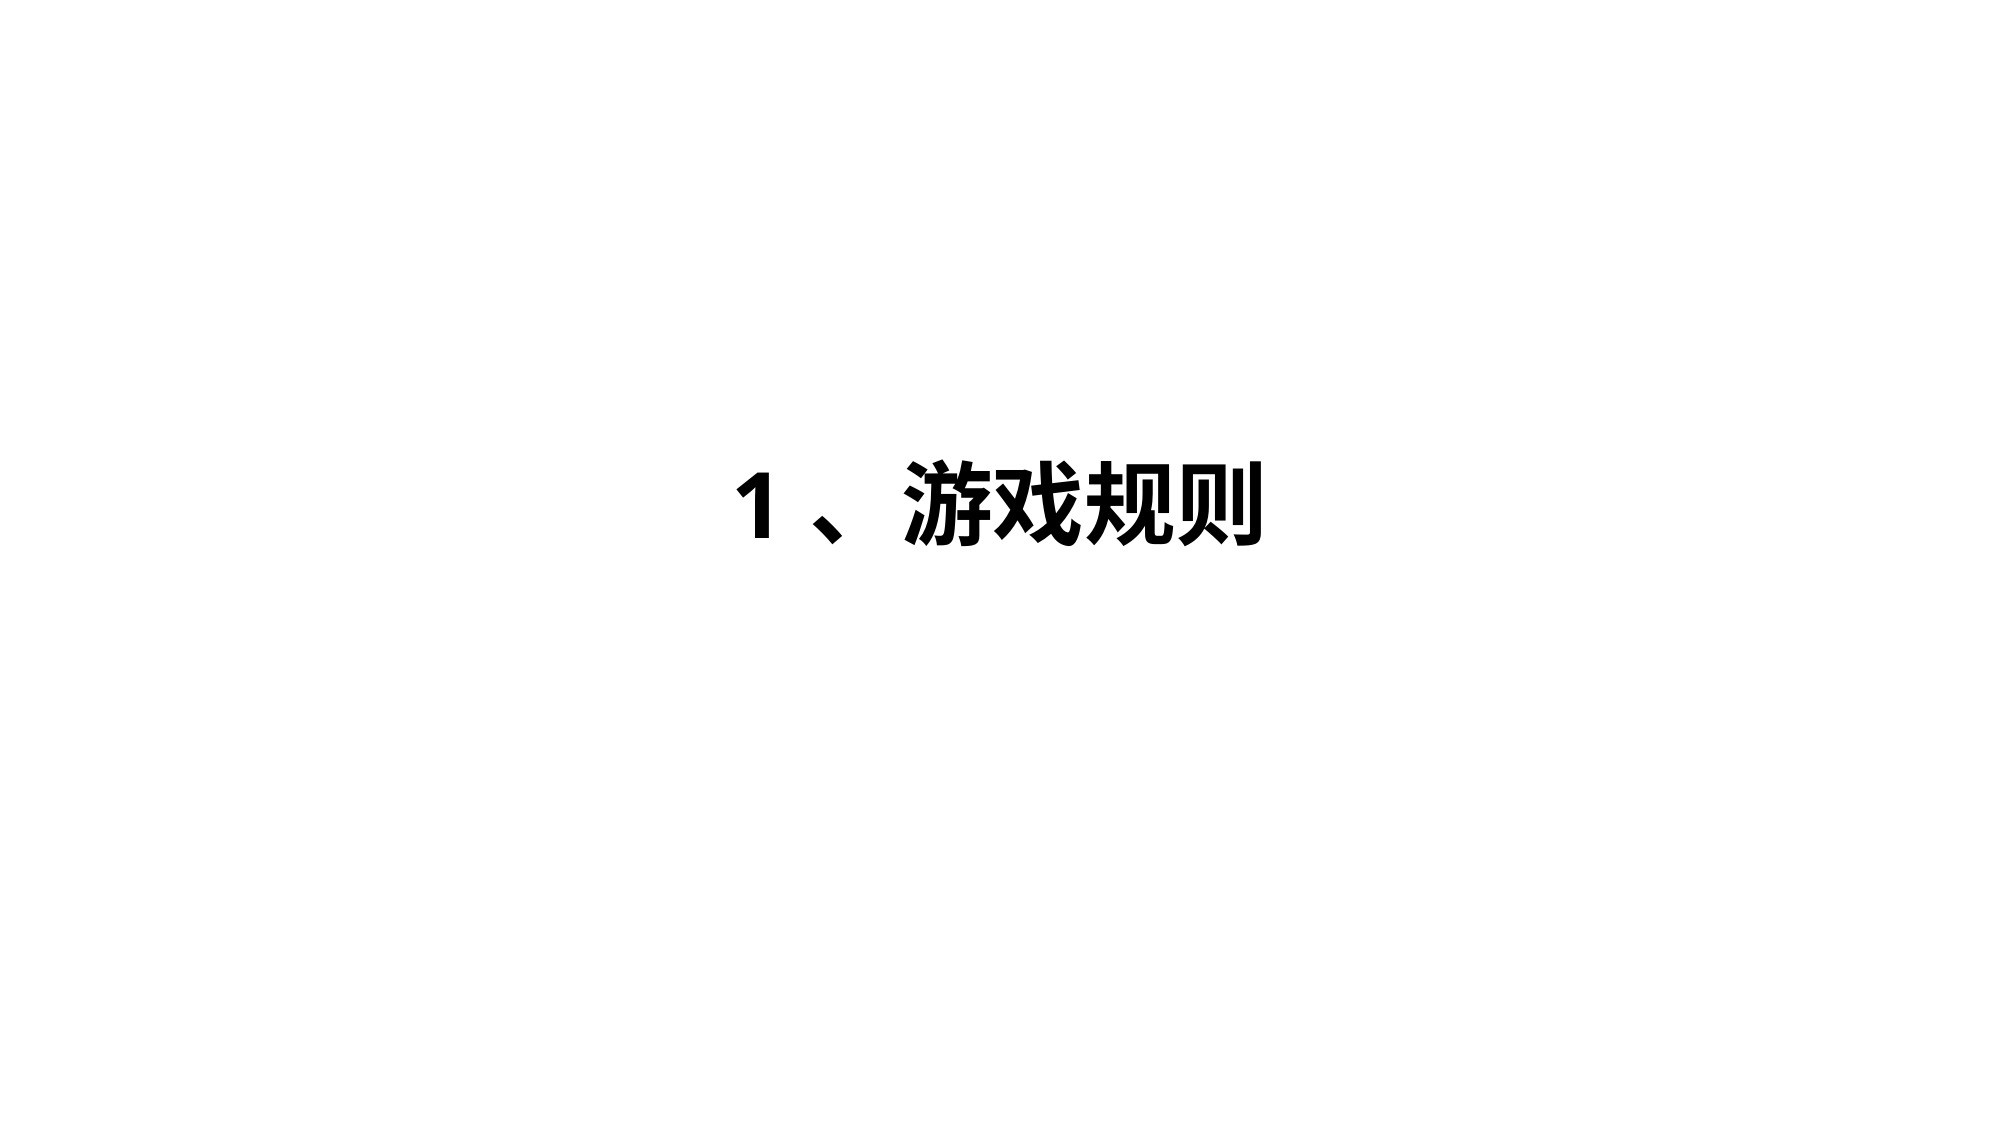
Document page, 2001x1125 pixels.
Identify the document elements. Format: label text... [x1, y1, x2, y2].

text_box 1、游戏规则 [249, 374, 1750, 630]
